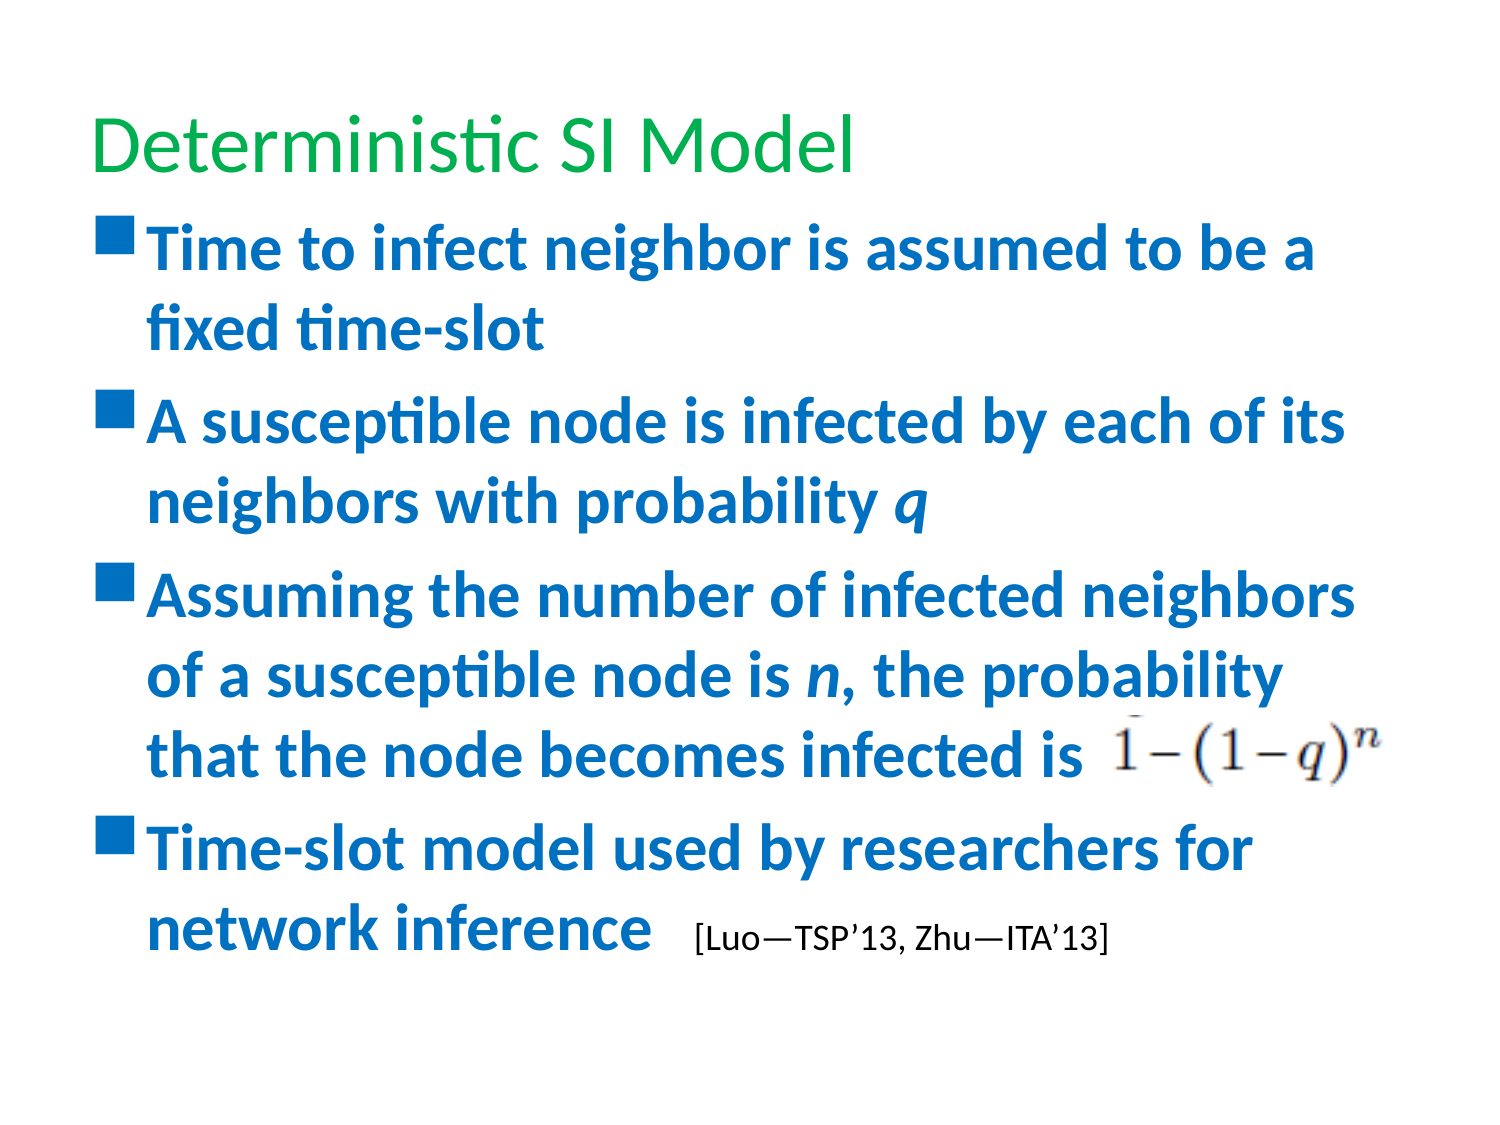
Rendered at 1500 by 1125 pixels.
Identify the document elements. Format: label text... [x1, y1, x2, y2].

picture [1104, 715, 1386, 788]
title Deterministic SI Model [74, 44, 1426, 196]
text_box [Luo—TSP’13, Zhu—ITA’13] [679, 905, 1353, 965]
list Time to infect neighbor is assumed to be a fixed time-slot A susceptible node is infected by each of its neighbors with probability q Assuming the number of infected neighbors of a susceptible node is n, the probability that the node becomes infected is Time-slot model used by researchers for network inference [74, 196, 1426, 940]
